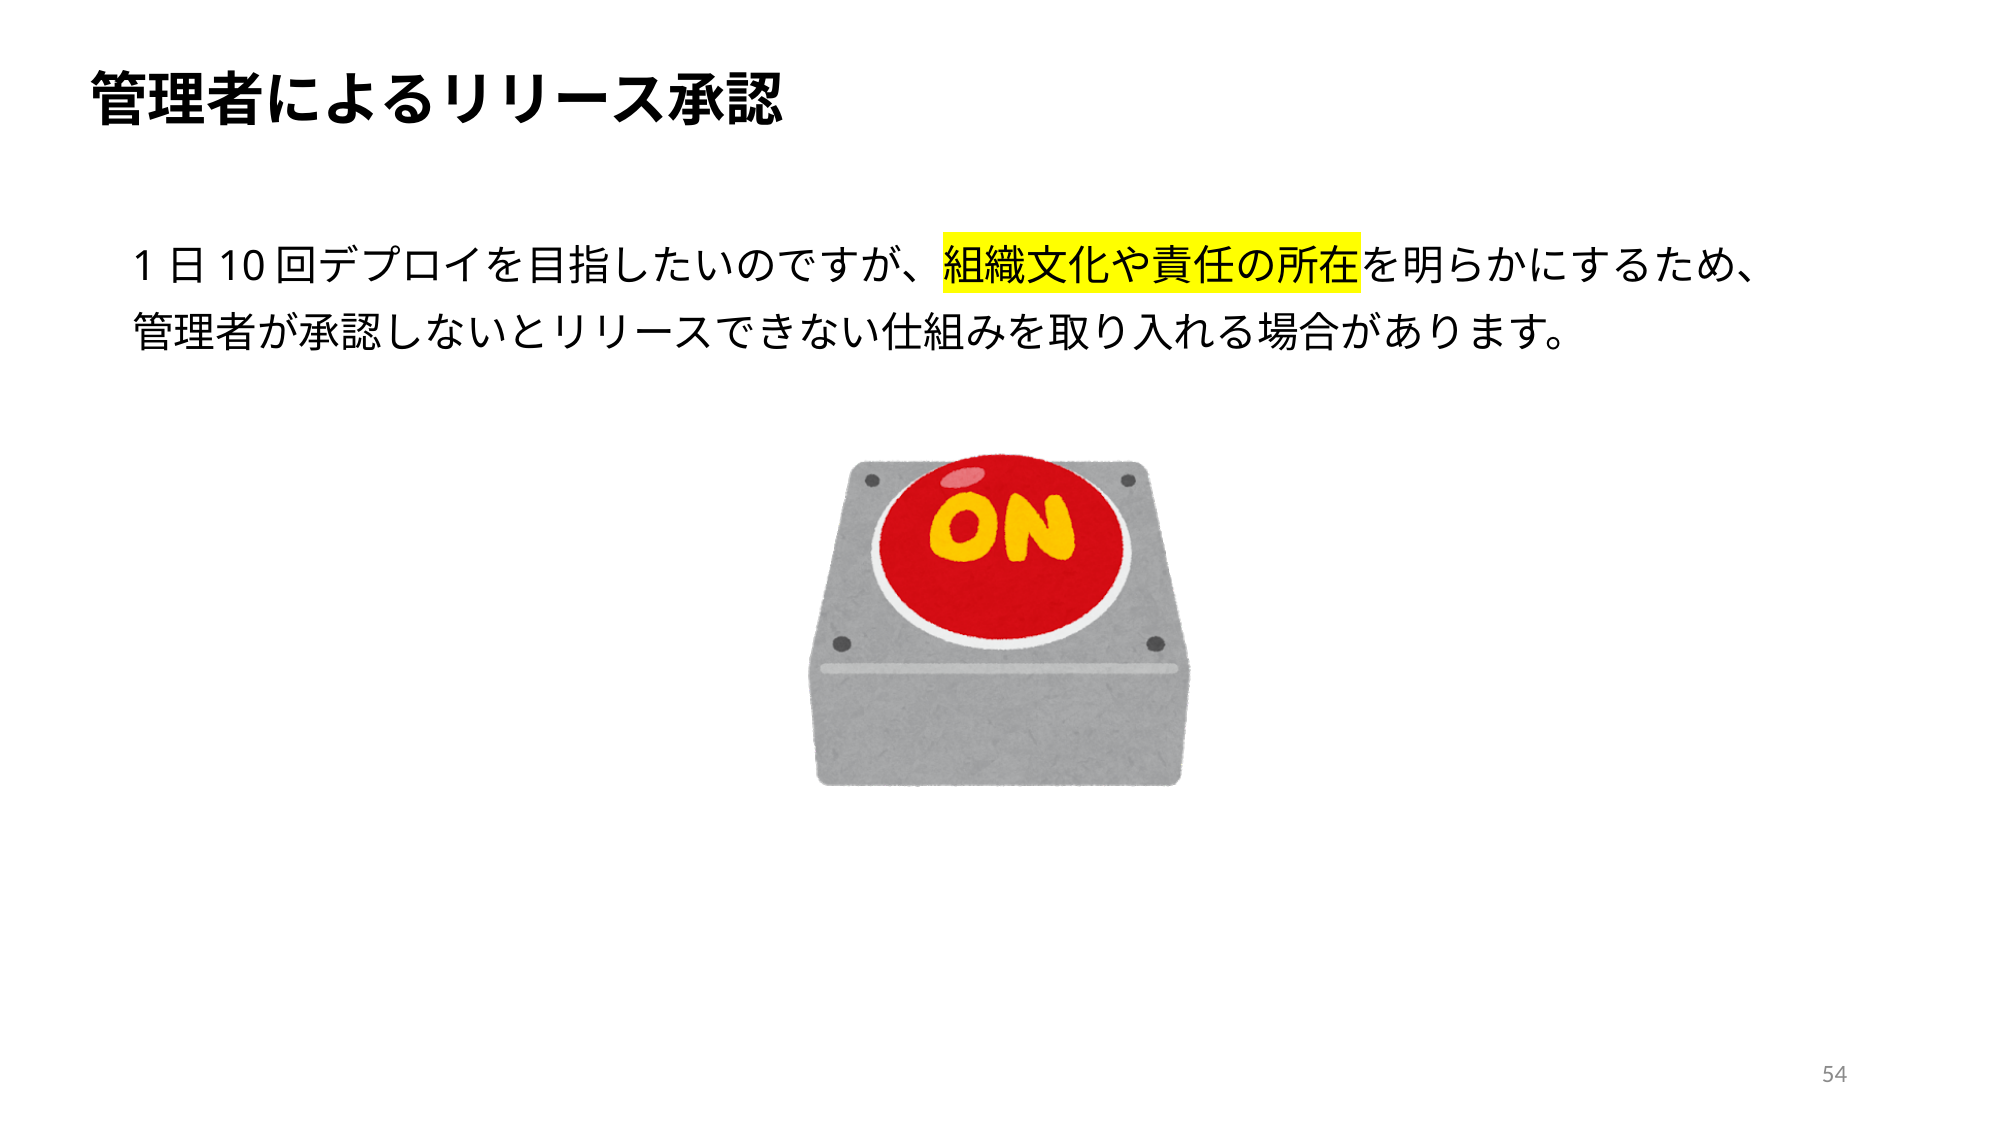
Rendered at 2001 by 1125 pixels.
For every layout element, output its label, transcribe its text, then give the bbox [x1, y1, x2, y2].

slide_number 54 [1412, 1042, 1863, 1103]
text_box 1日10回デプロイを目指したいのですが、組織文化や責任の所在を明らかにするため、 管理者が承認しないとリリースできない仕組みを取り入れる場合があります。 [117, 214, 1904, 363]
text_box 管理者によるリリース承認 [74, 54, 1454, 140]
picture [794, 429, 1206, 797]
